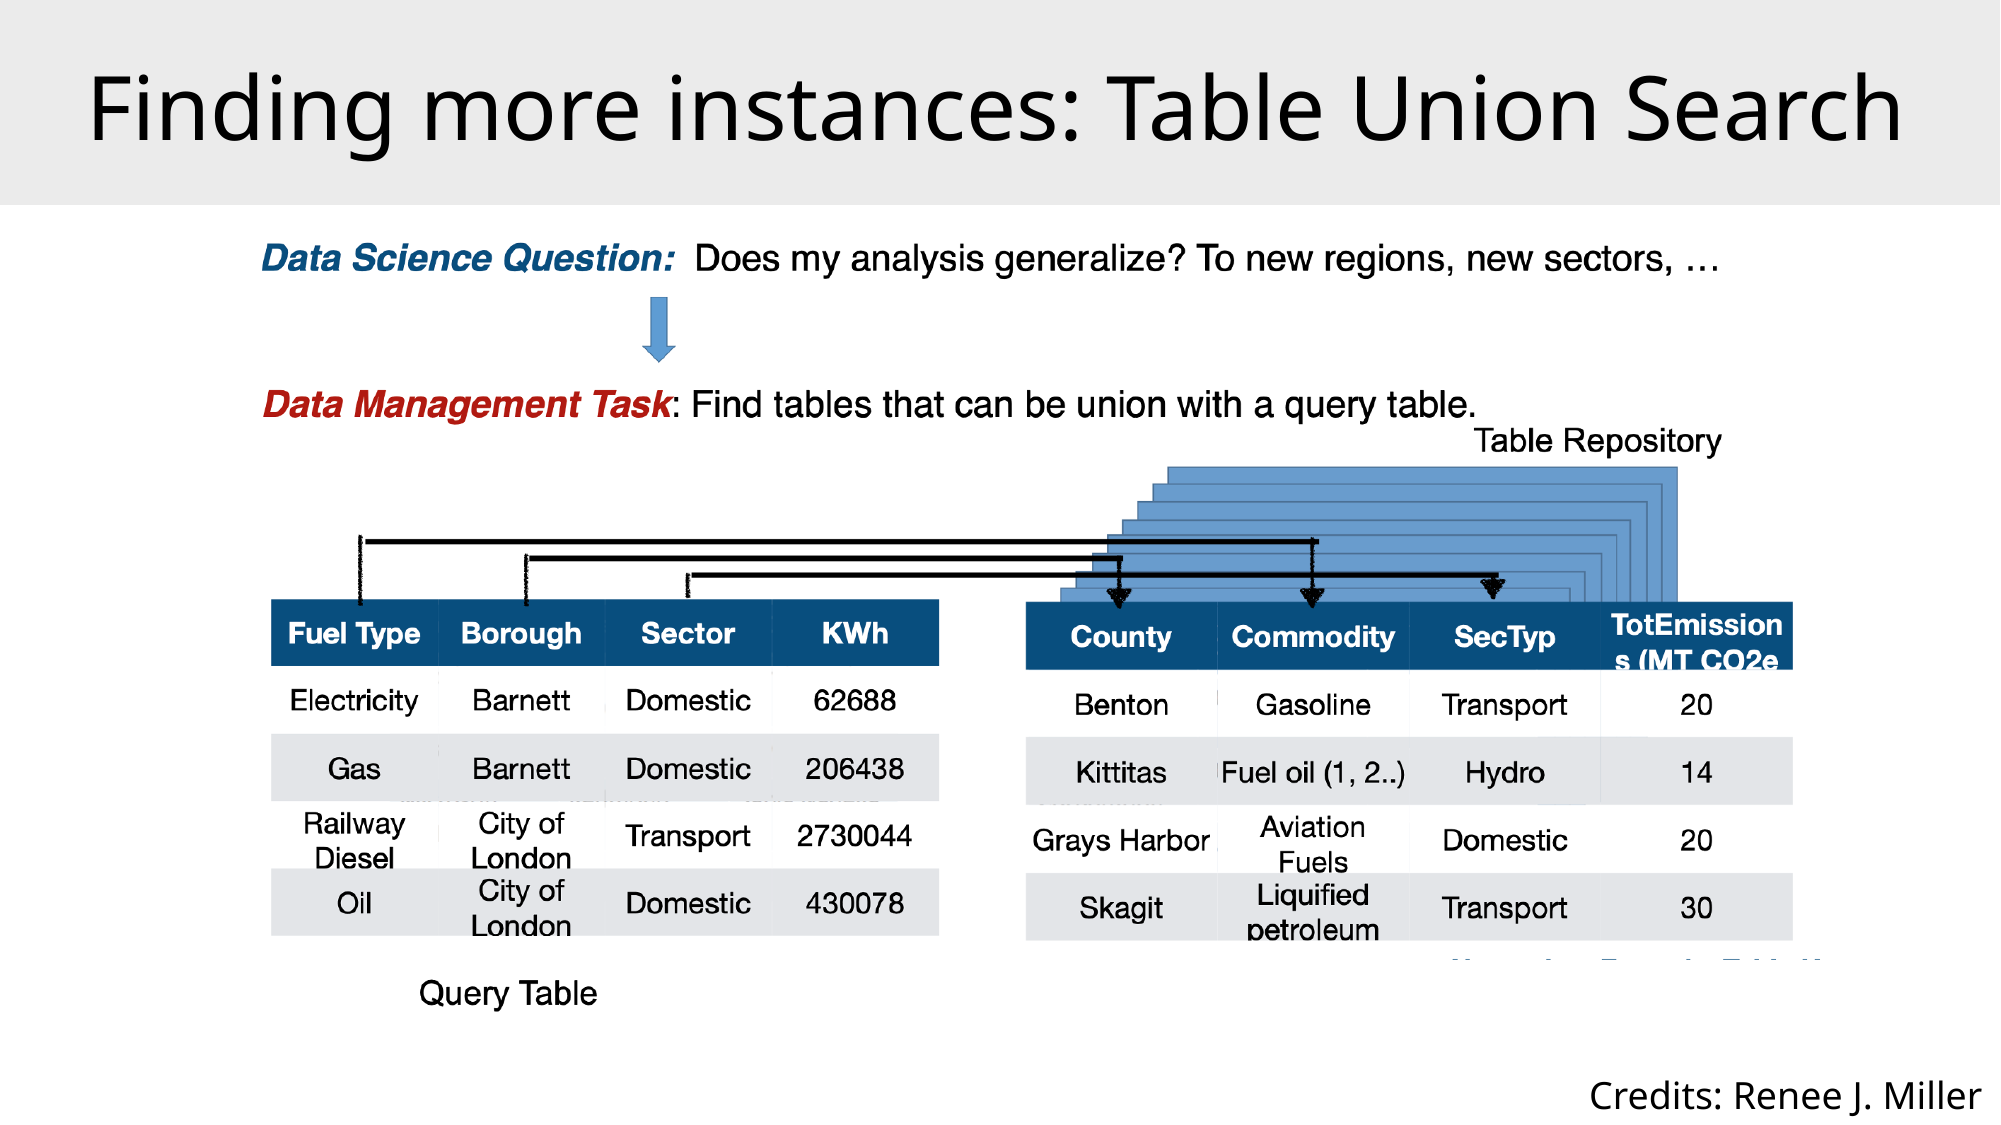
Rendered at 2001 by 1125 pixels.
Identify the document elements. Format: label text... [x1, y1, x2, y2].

picture [97, 214, 1903, 1017]
title Finding more instances: Table Union Search [71, 53, 1929, 171]
text_box Credits: Renee J. Miller [1574, 1064, 1998, 1125]
